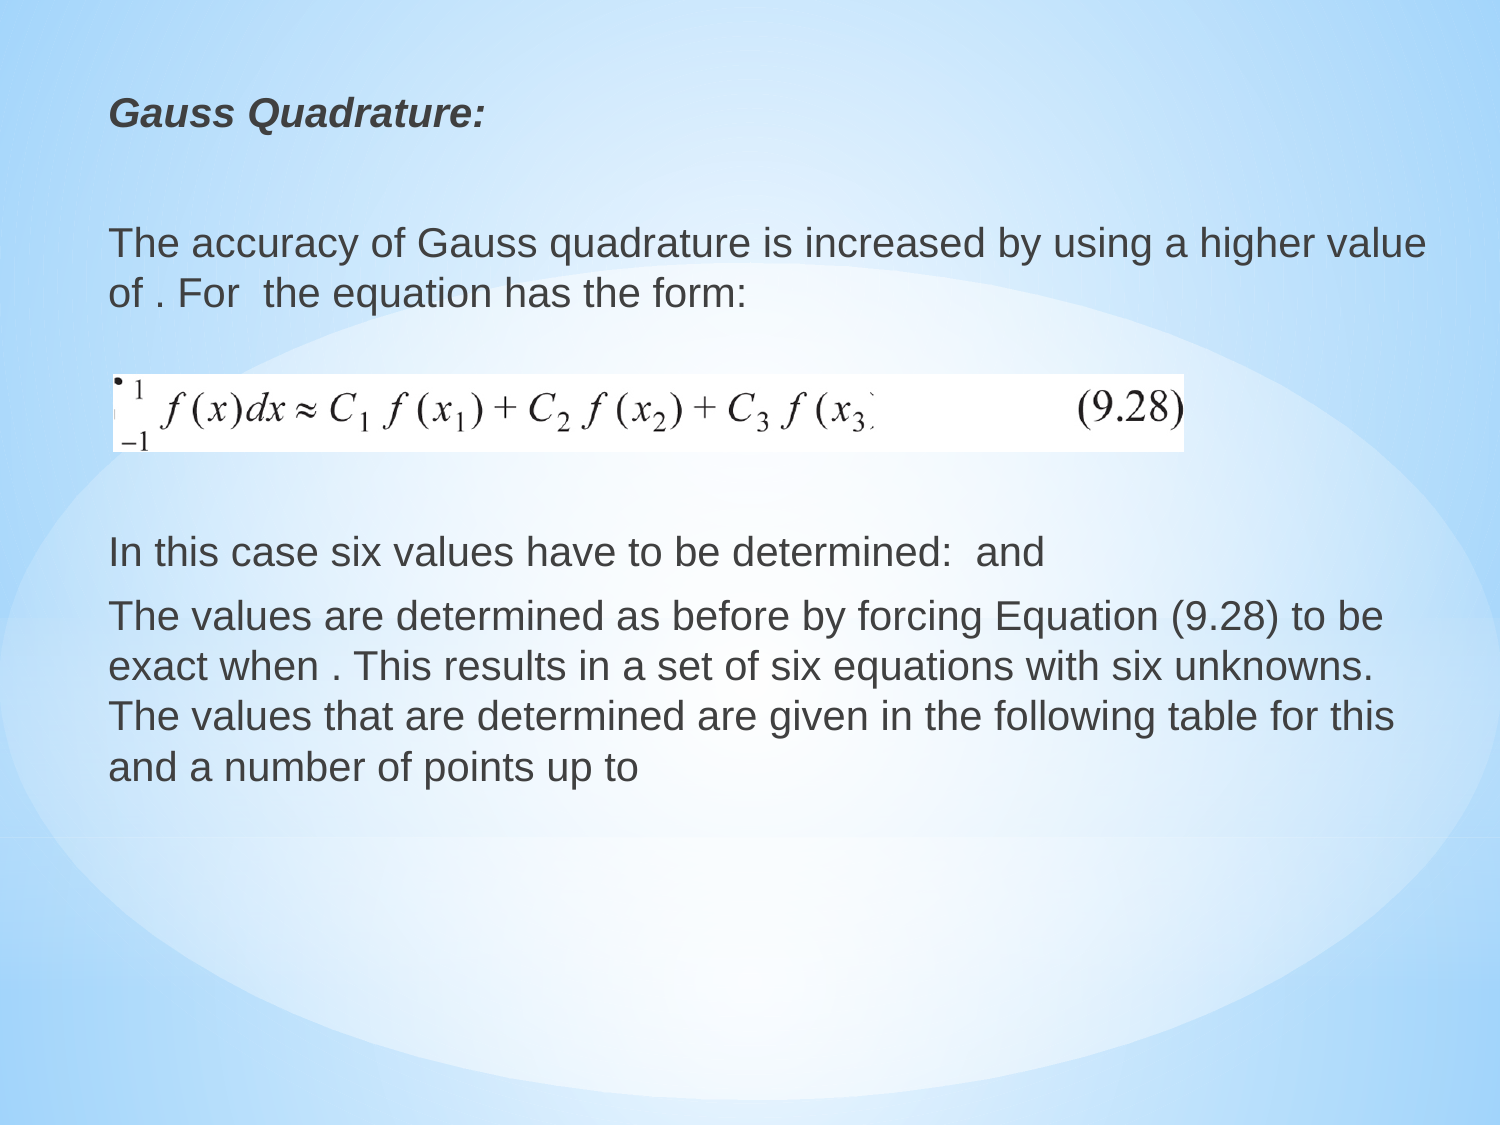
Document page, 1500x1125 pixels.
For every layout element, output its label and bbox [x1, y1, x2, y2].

picture [113, 374, 1185, 453]
